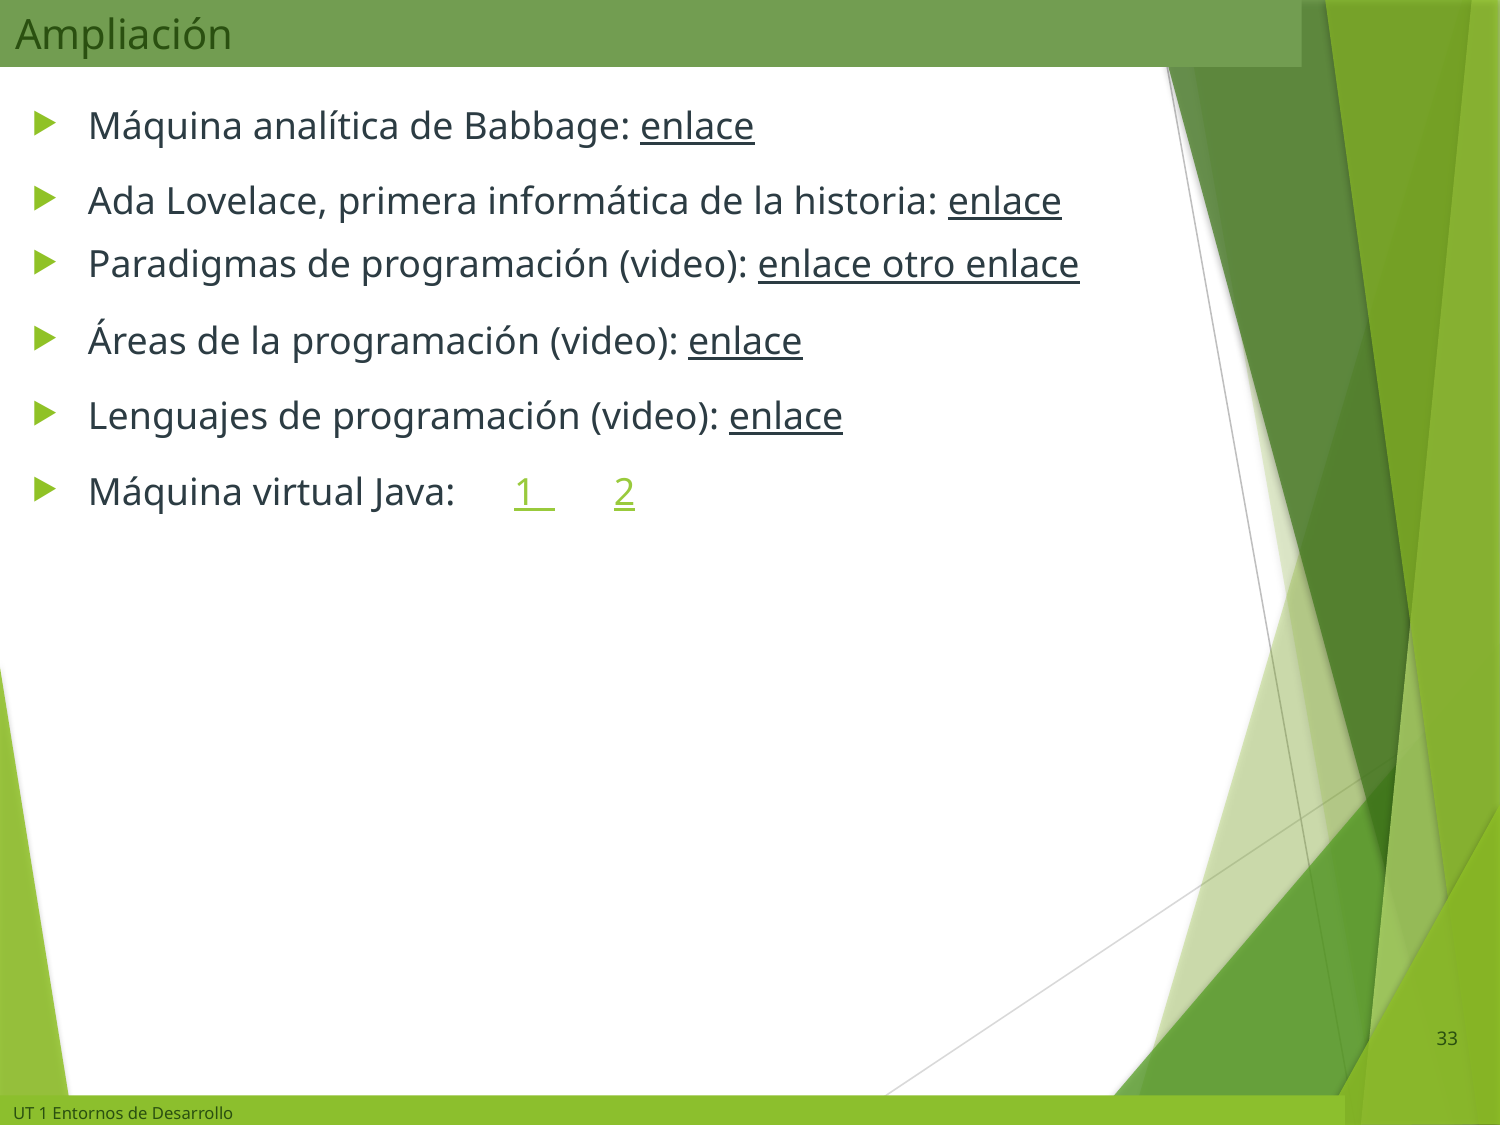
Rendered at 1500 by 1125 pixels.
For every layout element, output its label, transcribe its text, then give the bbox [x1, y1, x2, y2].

slide_number 33 [1445, 1009, 1474, 1070]
list Máquina analítica de Babbage: enlace Ada Lovelace, primera informática de la historia: enlace Paradigmas de programación (video): enlace otro enlace Áreas de la programación (video): enlace Lenguajes de programación (video): enlace Máquina virtual Java: 1 2 [16, 101, 1445, 1082]
title Ampliación [0, 0, 1302, 67]
